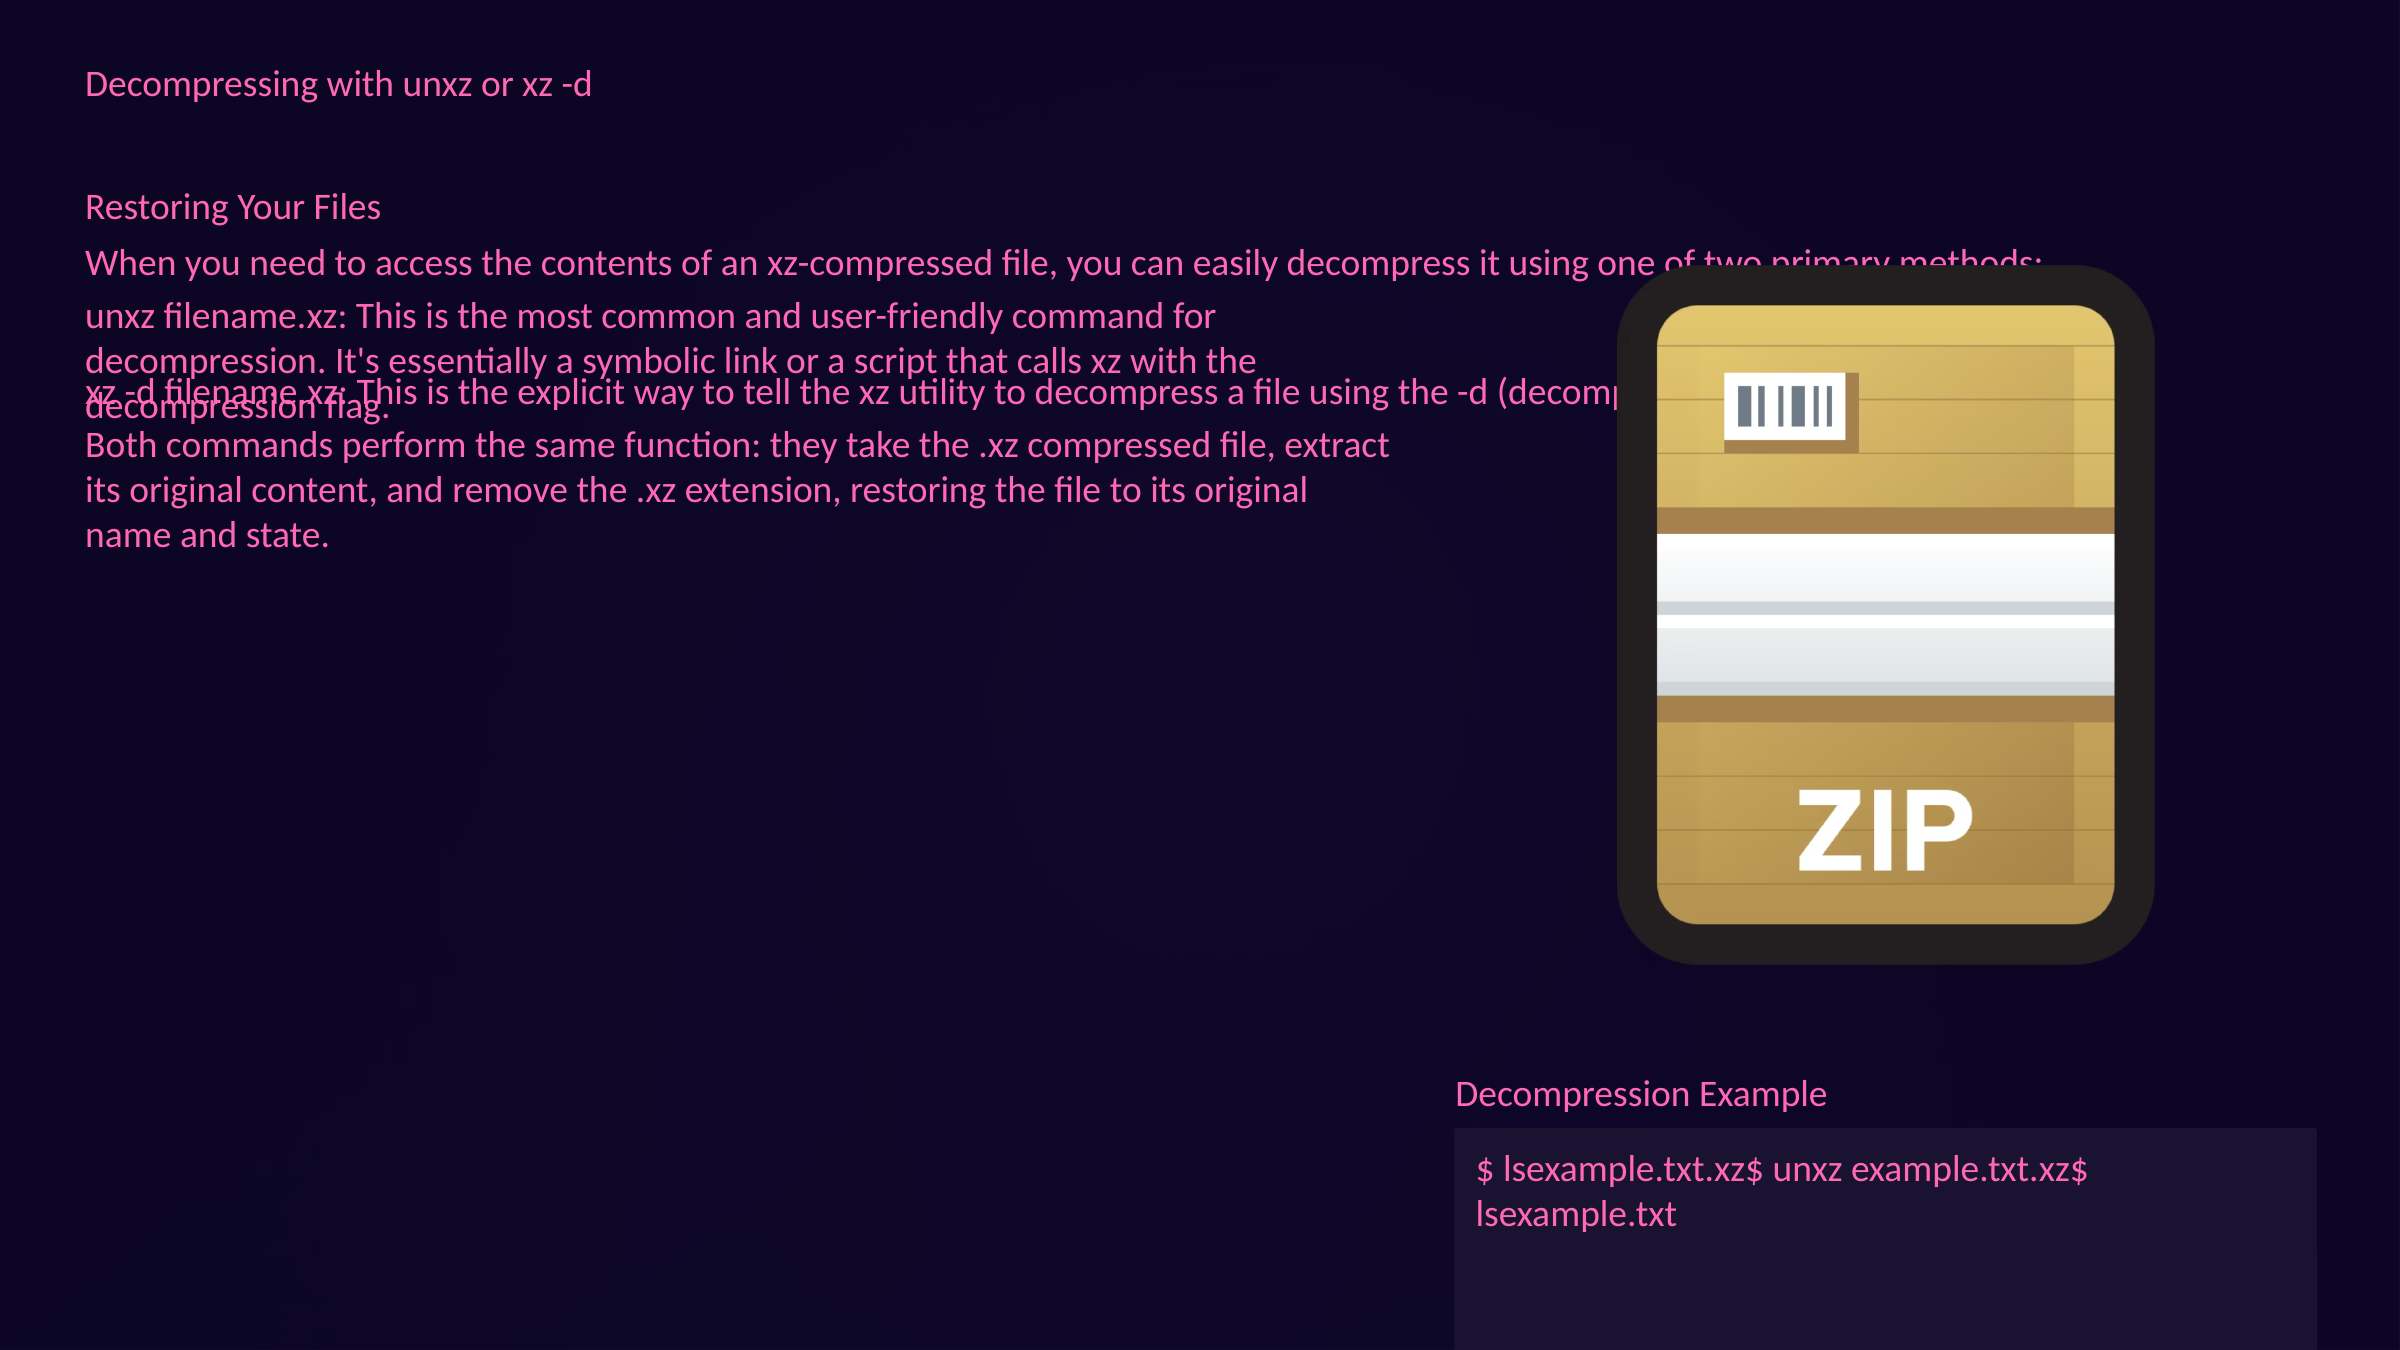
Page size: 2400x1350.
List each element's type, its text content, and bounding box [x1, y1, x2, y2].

text_box xz -d filename.xz: This is the explicit way to tell the xz utility to decompress a file using the -d (decompress) option. [85, 366, 1403, 401]
text_box When you need to access the contents of an xz-compressed file, you can easily decompress it using one of two primary methods: [85, 237, 1403, 273]
text_box Both commands perform the same function: they take the .xz compressed file, extract its original content, and remove the .xz extension, restoring the file to its original name and state. [85, 420, 1403, 489]
text_box [1454, 1127, 2318, 1350]
text_box Restoring Your Files [85, 181, 365, 217]
text_box Decompression Example [1455, 1068, 1773, 1104]
picture [1455, 184, 2316, 1046]
text_box Decompressing with unxz or xz -d [85, 58, 944, 129]
text_box $ lsexample.txt.xz$ unxz example.txt.xz$ lsexample.txt [1475, 1143, 2296, 1349]
text_box unxz filename.xz: This is the most common and user-friendly command for decompression. It's essentially a symbolic link or a script that calls xz with the decompression flag. [85, 291, 1403, 360]
